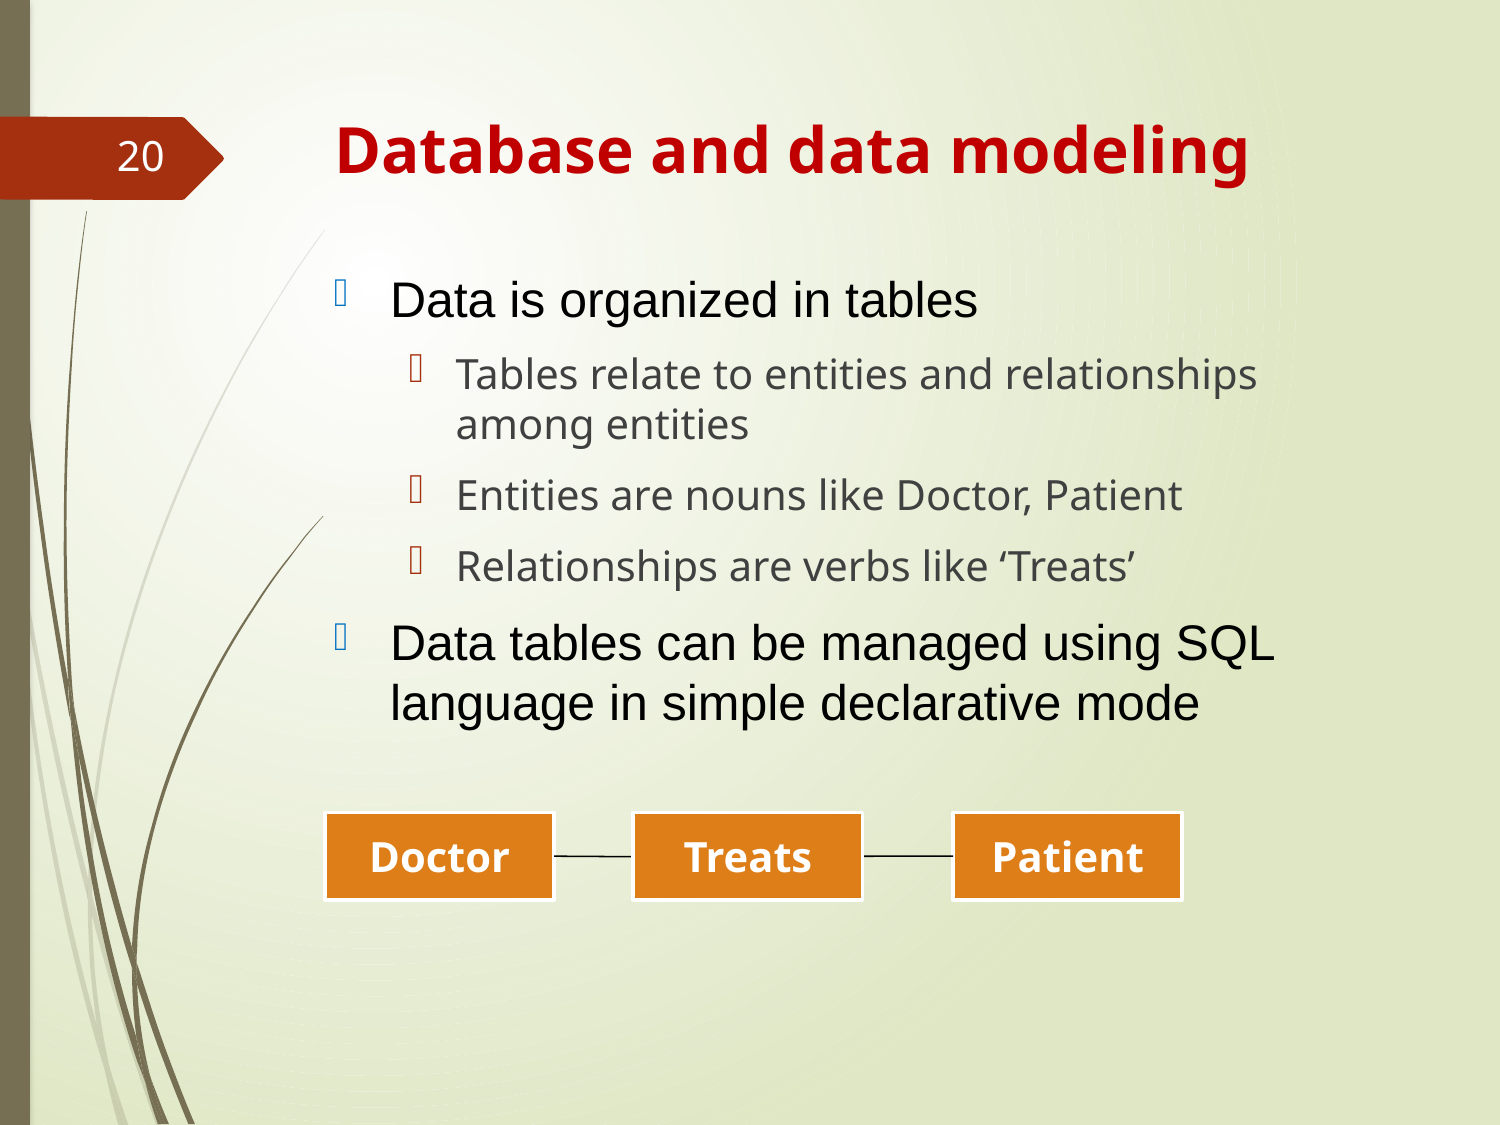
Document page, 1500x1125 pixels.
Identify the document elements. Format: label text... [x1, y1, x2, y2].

text_box Doctor [323, 811, 556, 902]
slide_number 20 [70, 129, 180, 188]
list Data is organized in tables Tables relate to entities and relationships among entities Entities are nouns like Doctor, Patient Relationships are verbs like ‘Treats’ Data tables can be managed using SQL language in simple declarative mode [318, 259, 1400, 1031]
text_box Patient [951, 811, 1184, 902]
text_box Treats [631, 811, 864, 902]
title Database and data modeling [319, 102, 1400, 249]
